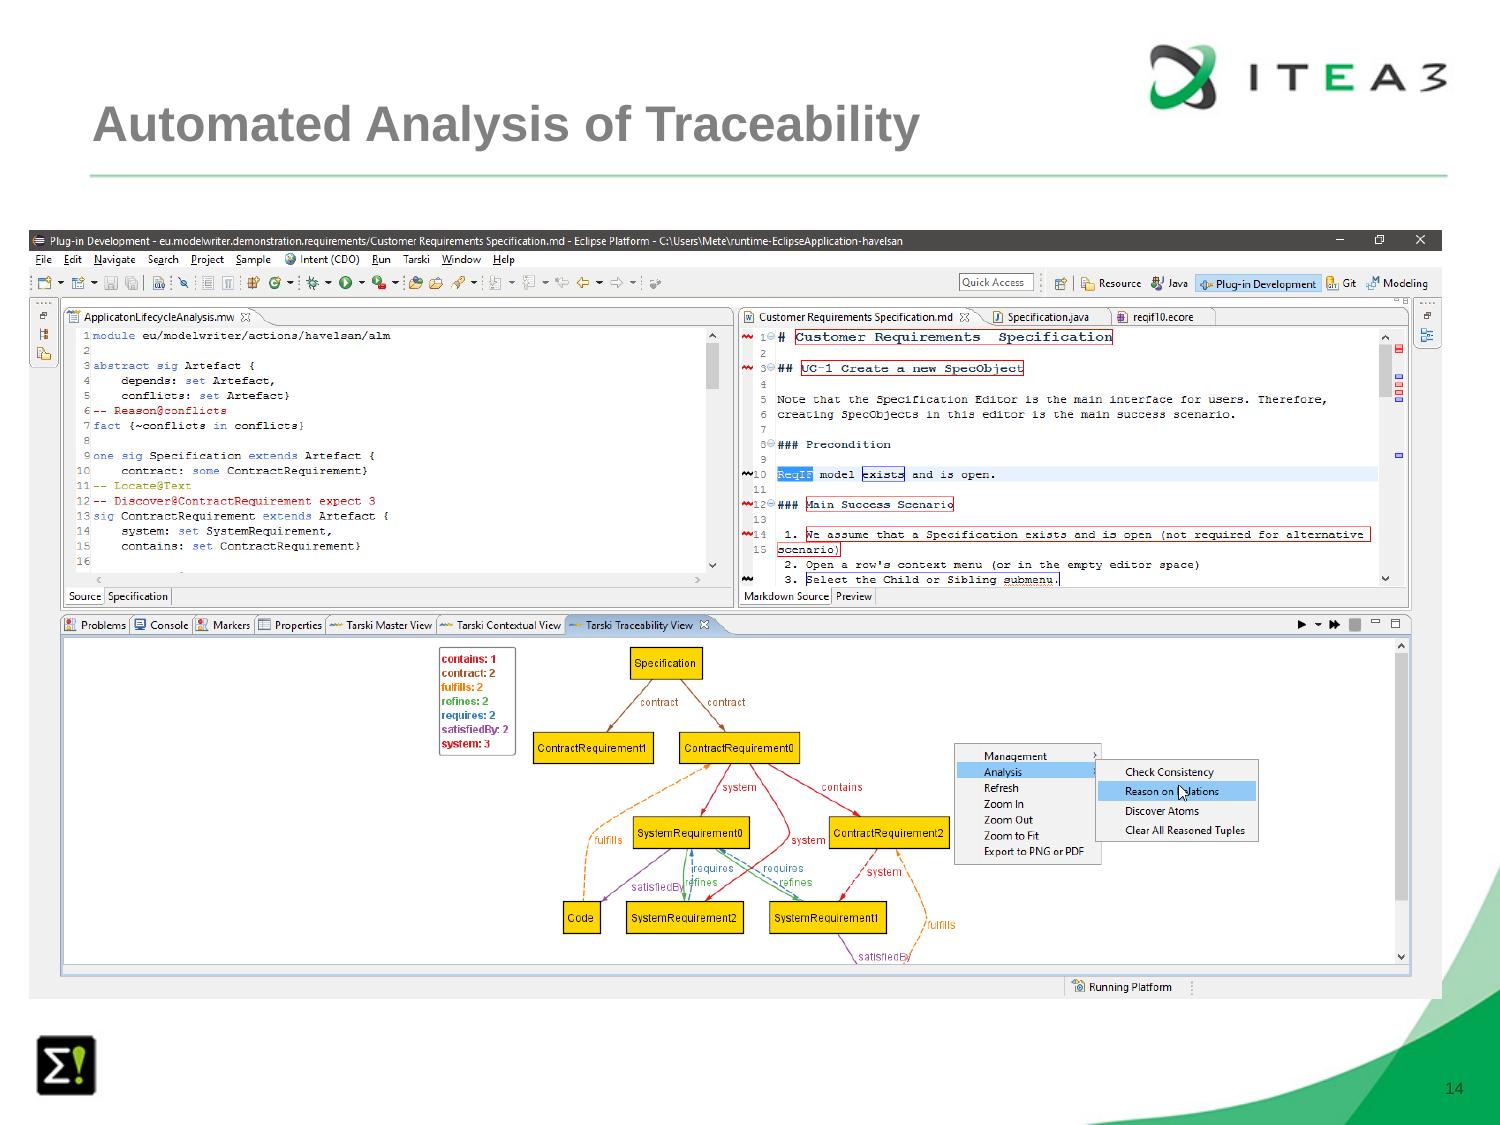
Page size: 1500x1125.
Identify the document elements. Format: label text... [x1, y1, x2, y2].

title Automated Analysis of Traceability [76, 23, 1099, 160]
picture [0, 0, 1500, 1125]
